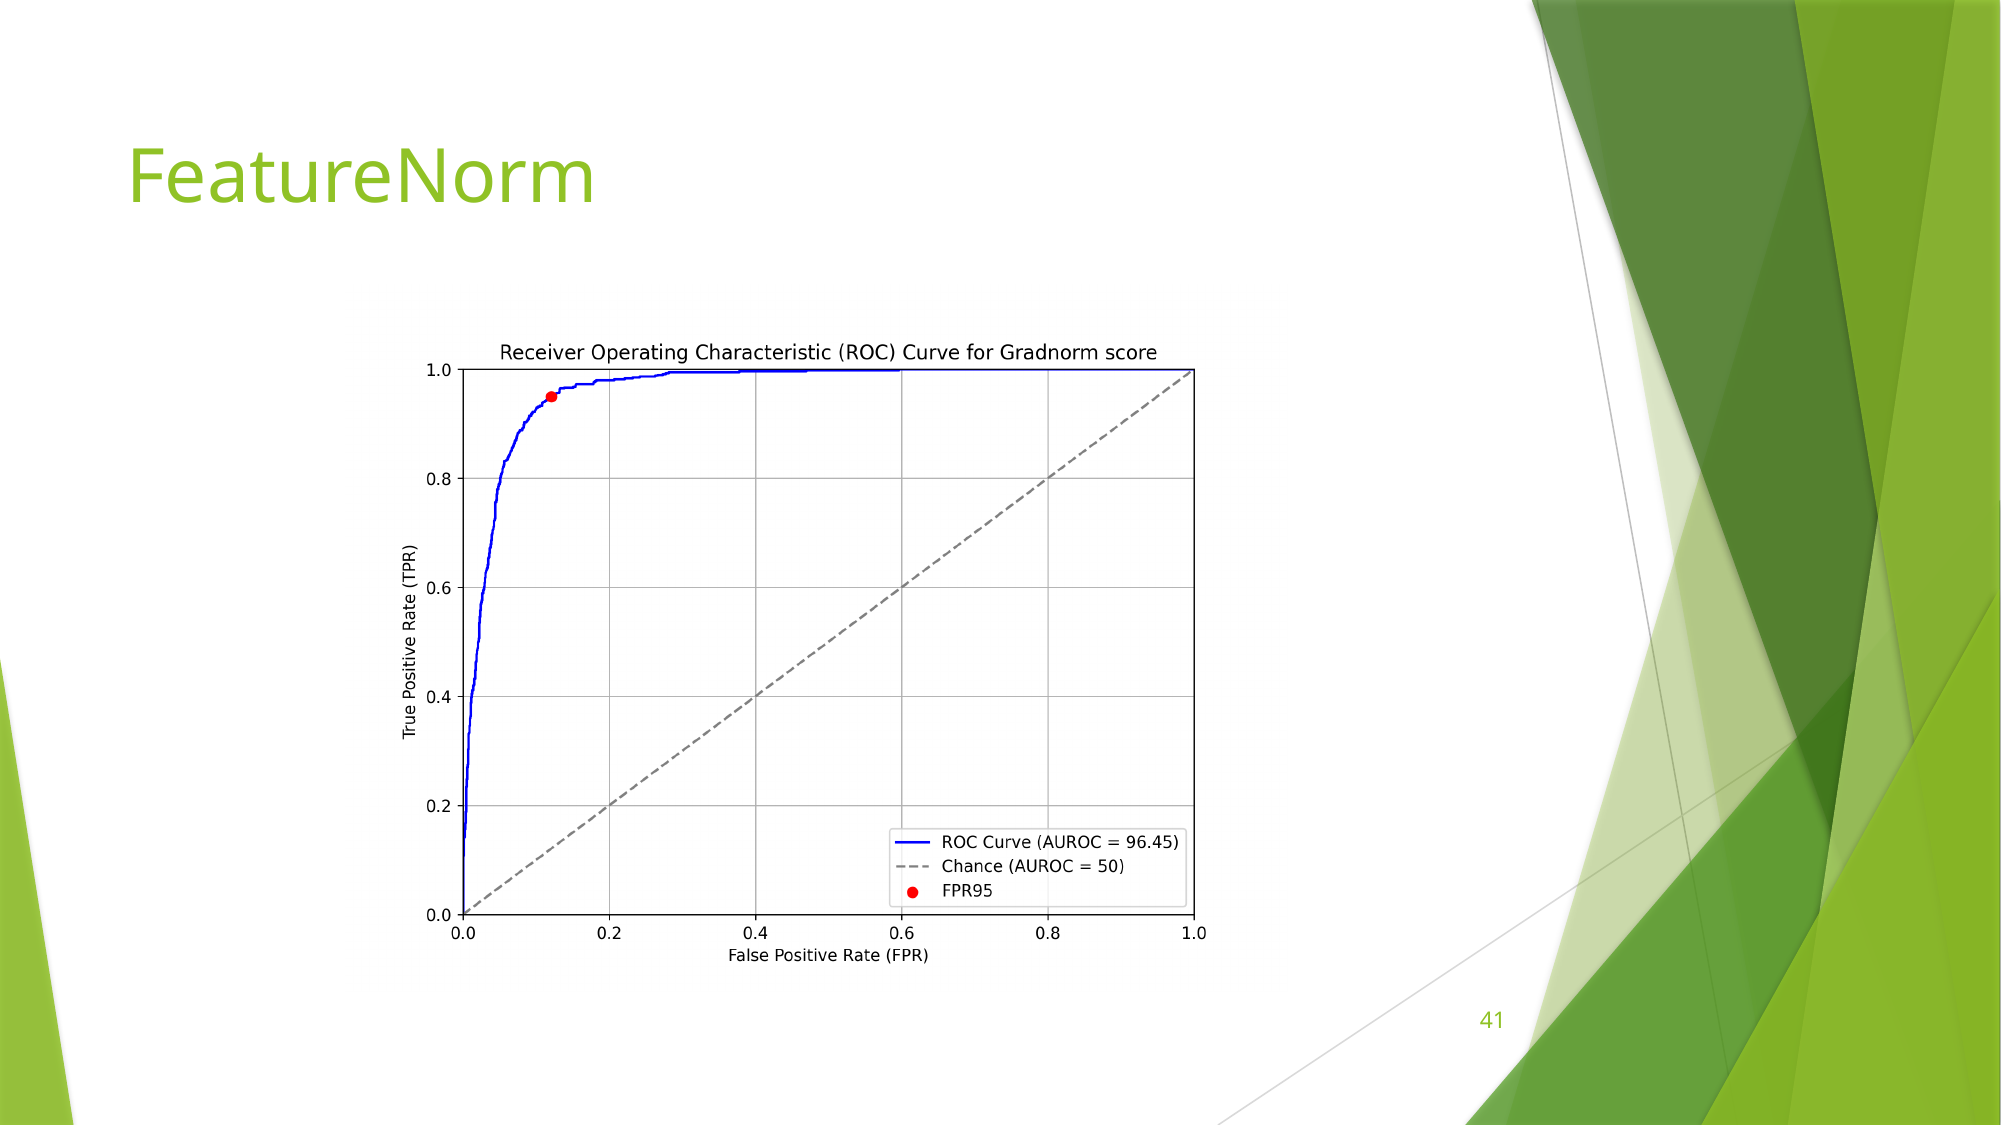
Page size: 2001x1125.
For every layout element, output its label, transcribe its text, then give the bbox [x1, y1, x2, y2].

slide_number 41 [1409, 991, 1522, 1051]
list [344, 284, 1288, 992]
title FeatureNorm [111, 119, 1522, 269]
